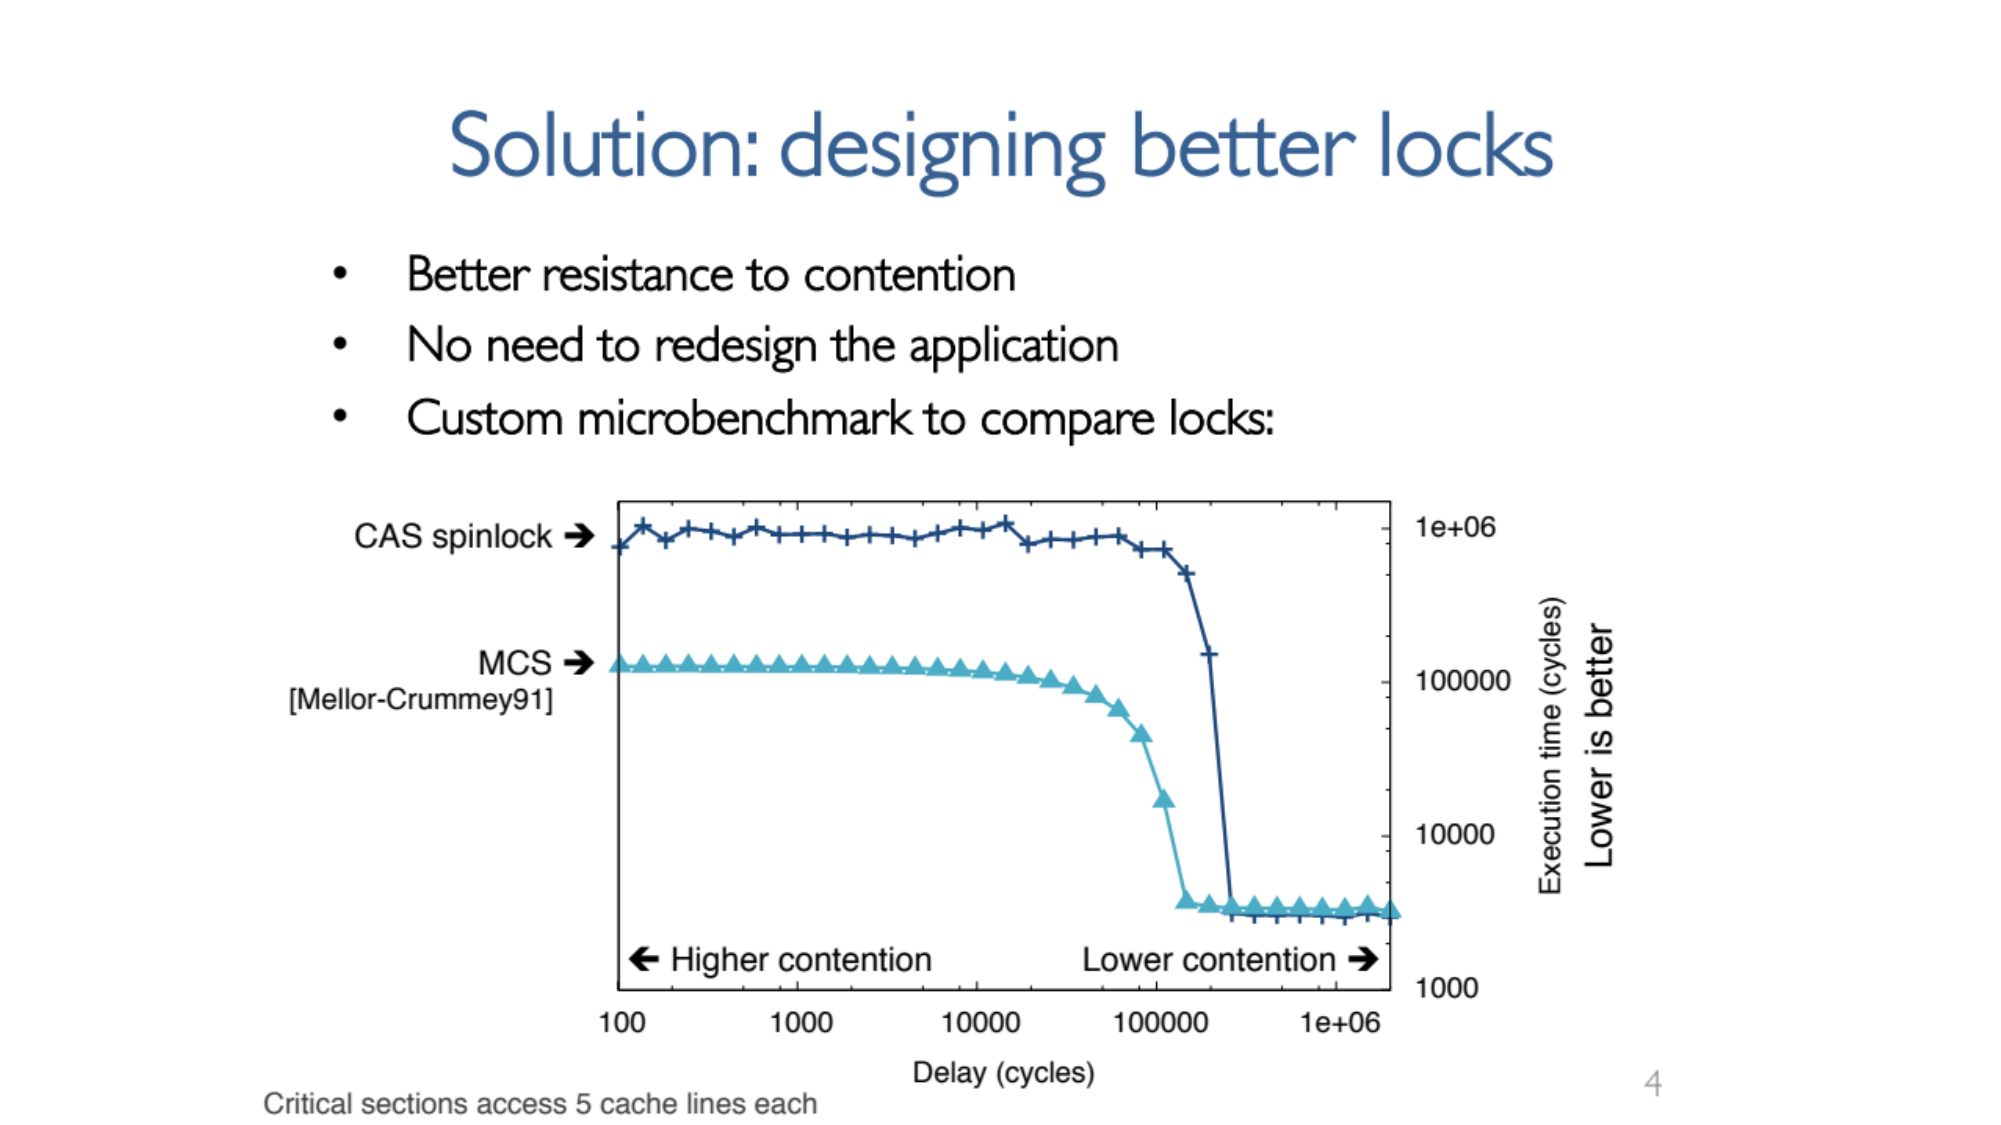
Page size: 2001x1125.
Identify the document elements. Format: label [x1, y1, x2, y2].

picture [249, 0, 1750, 1125]
